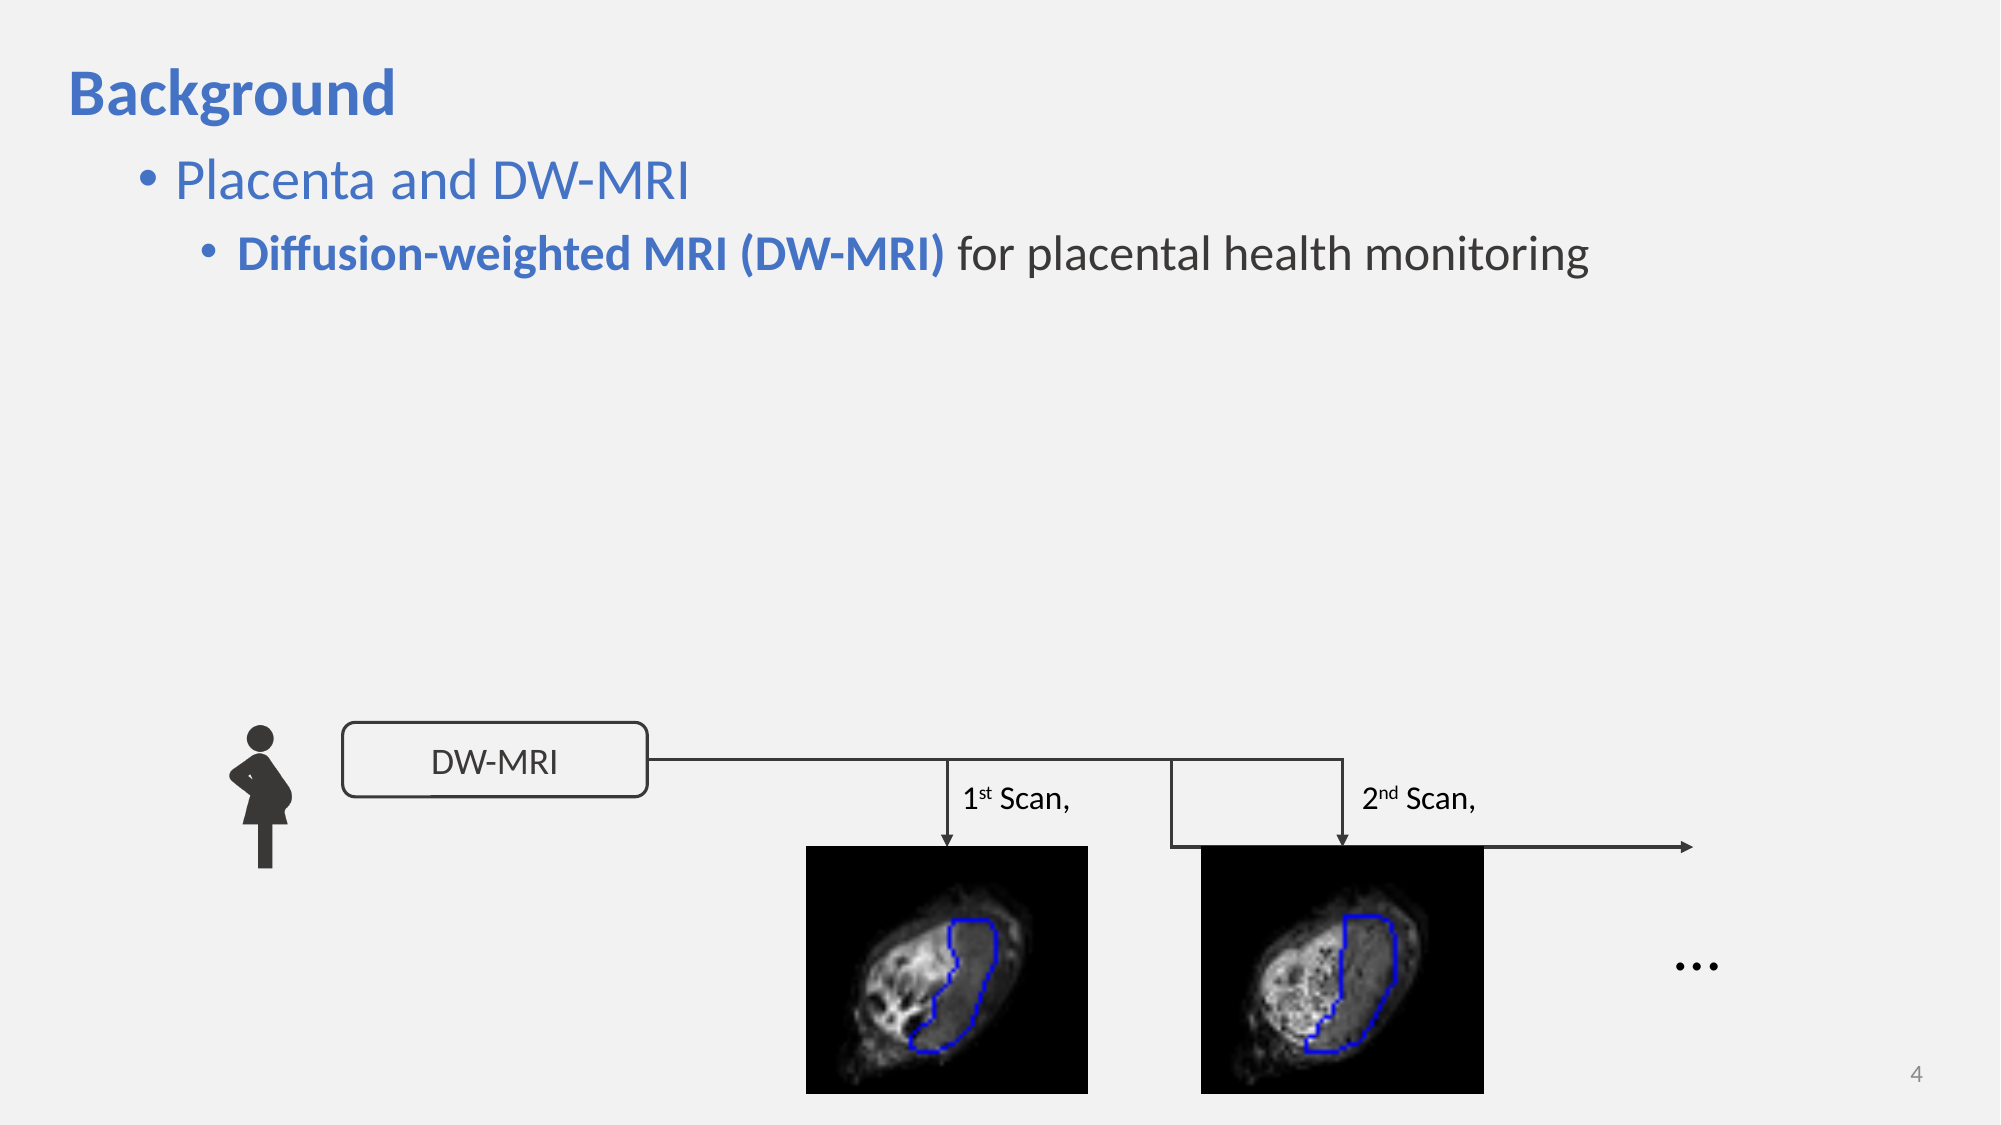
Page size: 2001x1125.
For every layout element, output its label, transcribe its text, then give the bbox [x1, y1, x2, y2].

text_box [647, 759, 1694, 847]
title Background [53, 46, 1603, 142]
text_box … [1611, 896, 1783, 992]
picture [806, 846, 1088, 1094]
slide_number 4 [1488, 1042, 1939, 1103]
picture [188, 721, 339, 872]
text_box DW-MRI [341, 721, 649, 798]
list Placenta and DW-MRI [123, 141, 1939, 228]
list Diffusion-weighted MRI (DW-MRI) for placental health monitoring [184, 219, 2000, 294]
picture [1201, 846, 1484, 1094]
